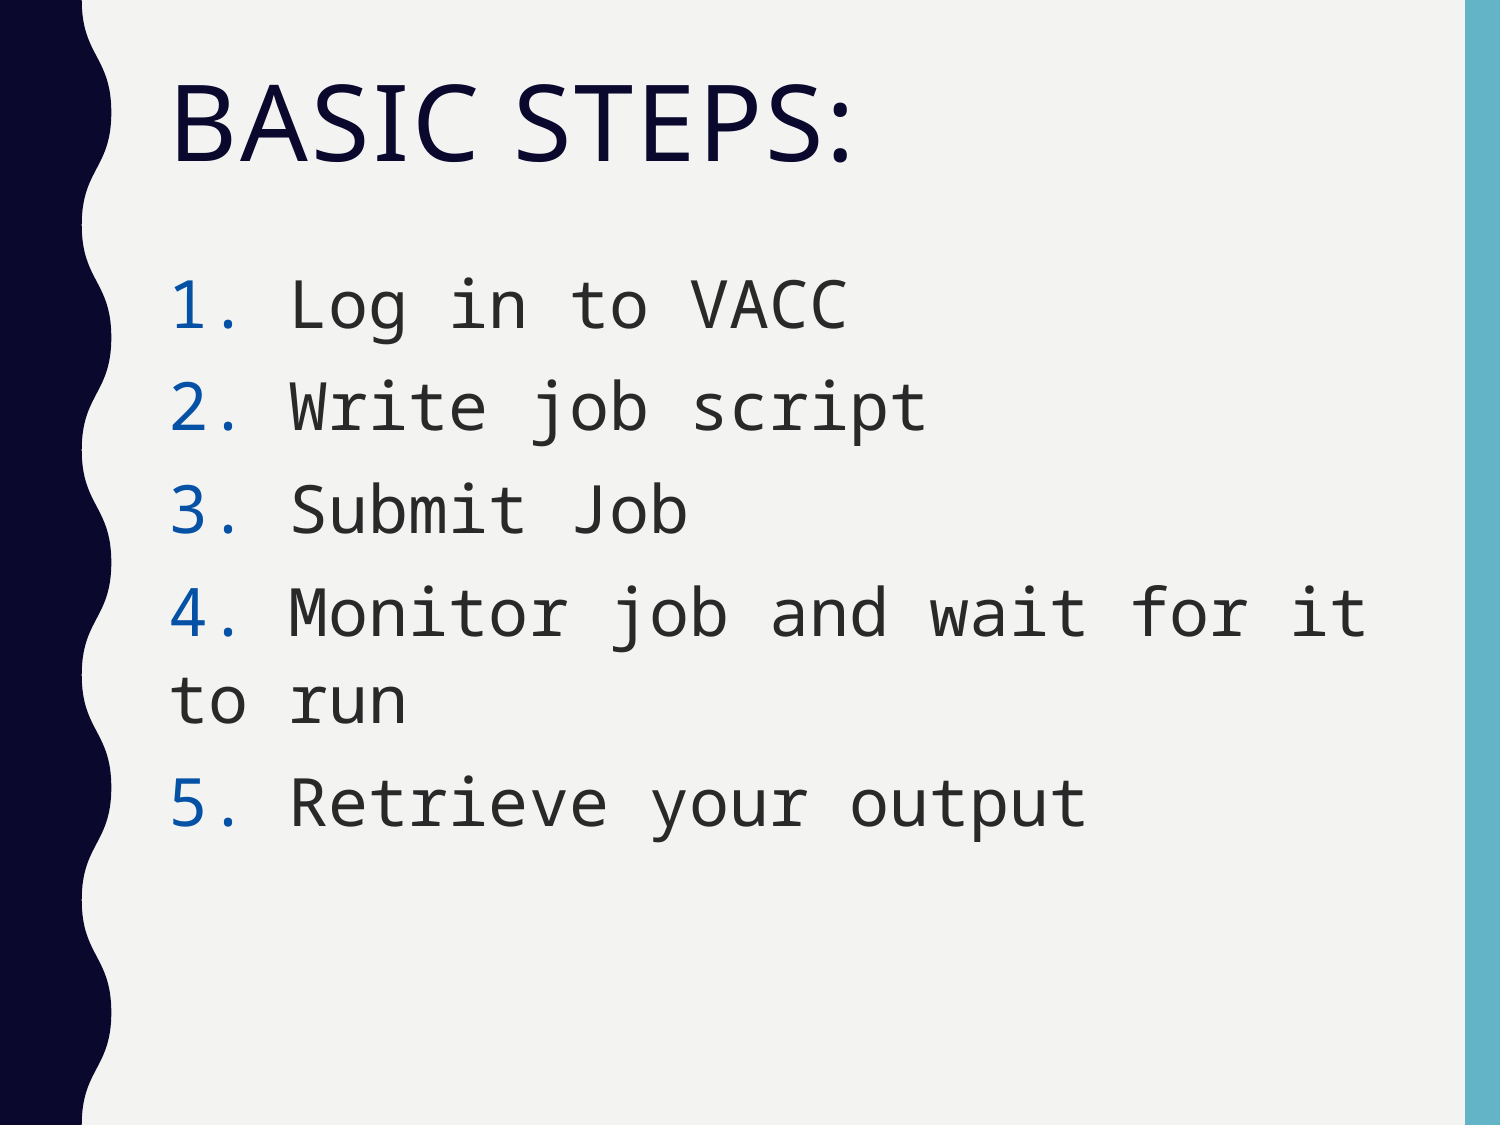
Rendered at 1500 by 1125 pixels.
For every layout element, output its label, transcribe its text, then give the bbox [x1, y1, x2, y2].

list 1. Log in to VACC 2. Write job script 3. Submit Job 4. Monitor job and wait for it to run 5. Retrieve your output [154, 245, 1407, 1027]
title BASIC STEPS: [154, 62, 1407, 213]
